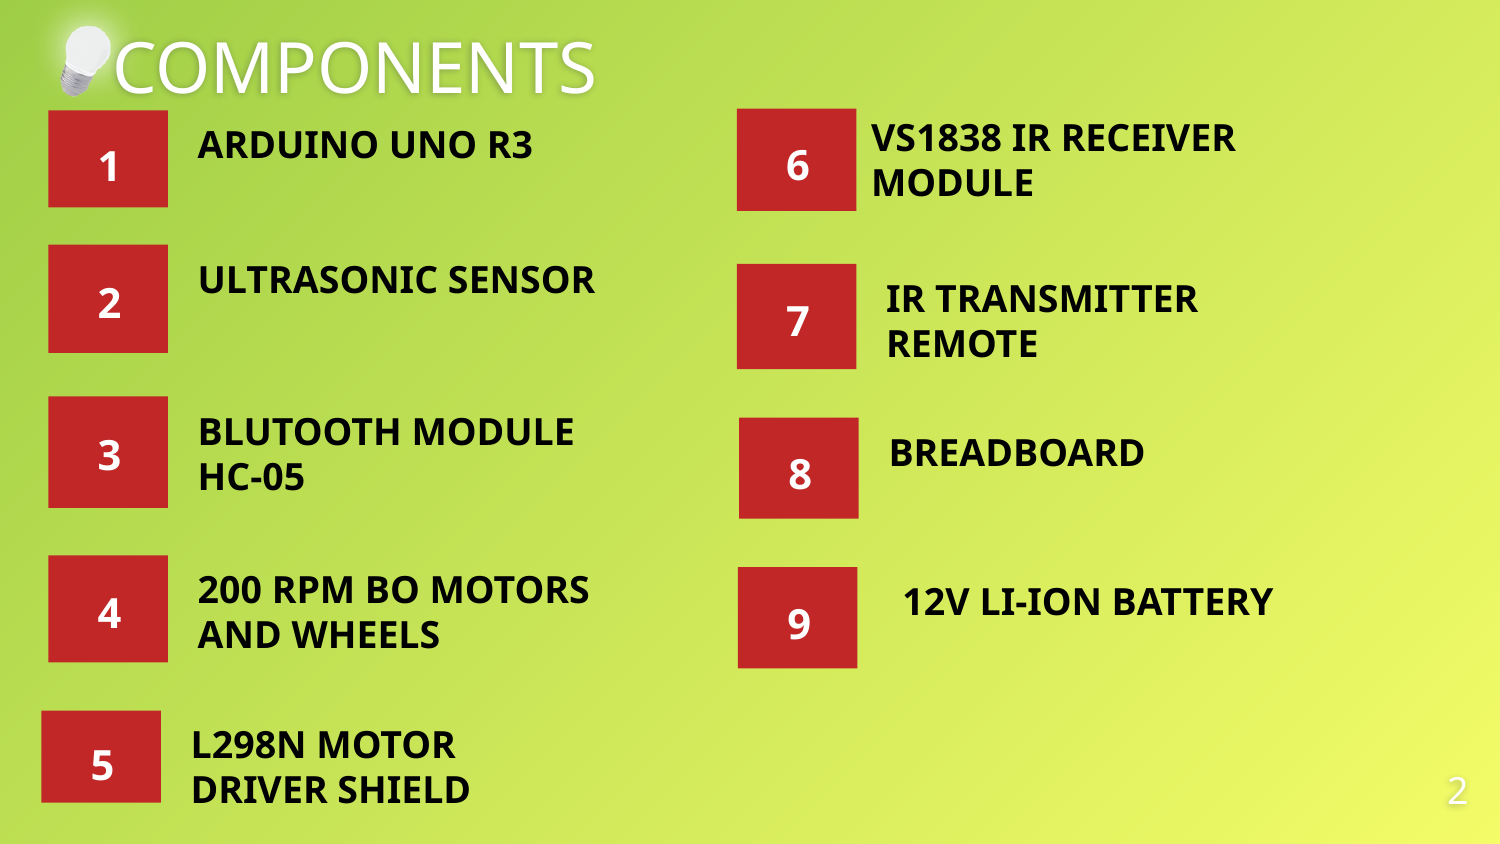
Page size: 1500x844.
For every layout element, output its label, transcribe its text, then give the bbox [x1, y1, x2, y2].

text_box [47, 244, 619, 355]
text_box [47, 396, 619, 509]
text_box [47, 554, 689, 666]
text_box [738, 417, 1310, 523]
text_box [736, 263, 1308, 374]
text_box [40, 710, 612, 821]
title COMPONENTS [150, 12, 759, 109]
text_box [736, 106, 1293, 214]
picture [29, 0, 146, 106]
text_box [47, 110, 619, 213]
slide_number 2 [1378, 761, 1469, 814]
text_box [737, 566, 1324, 672]
